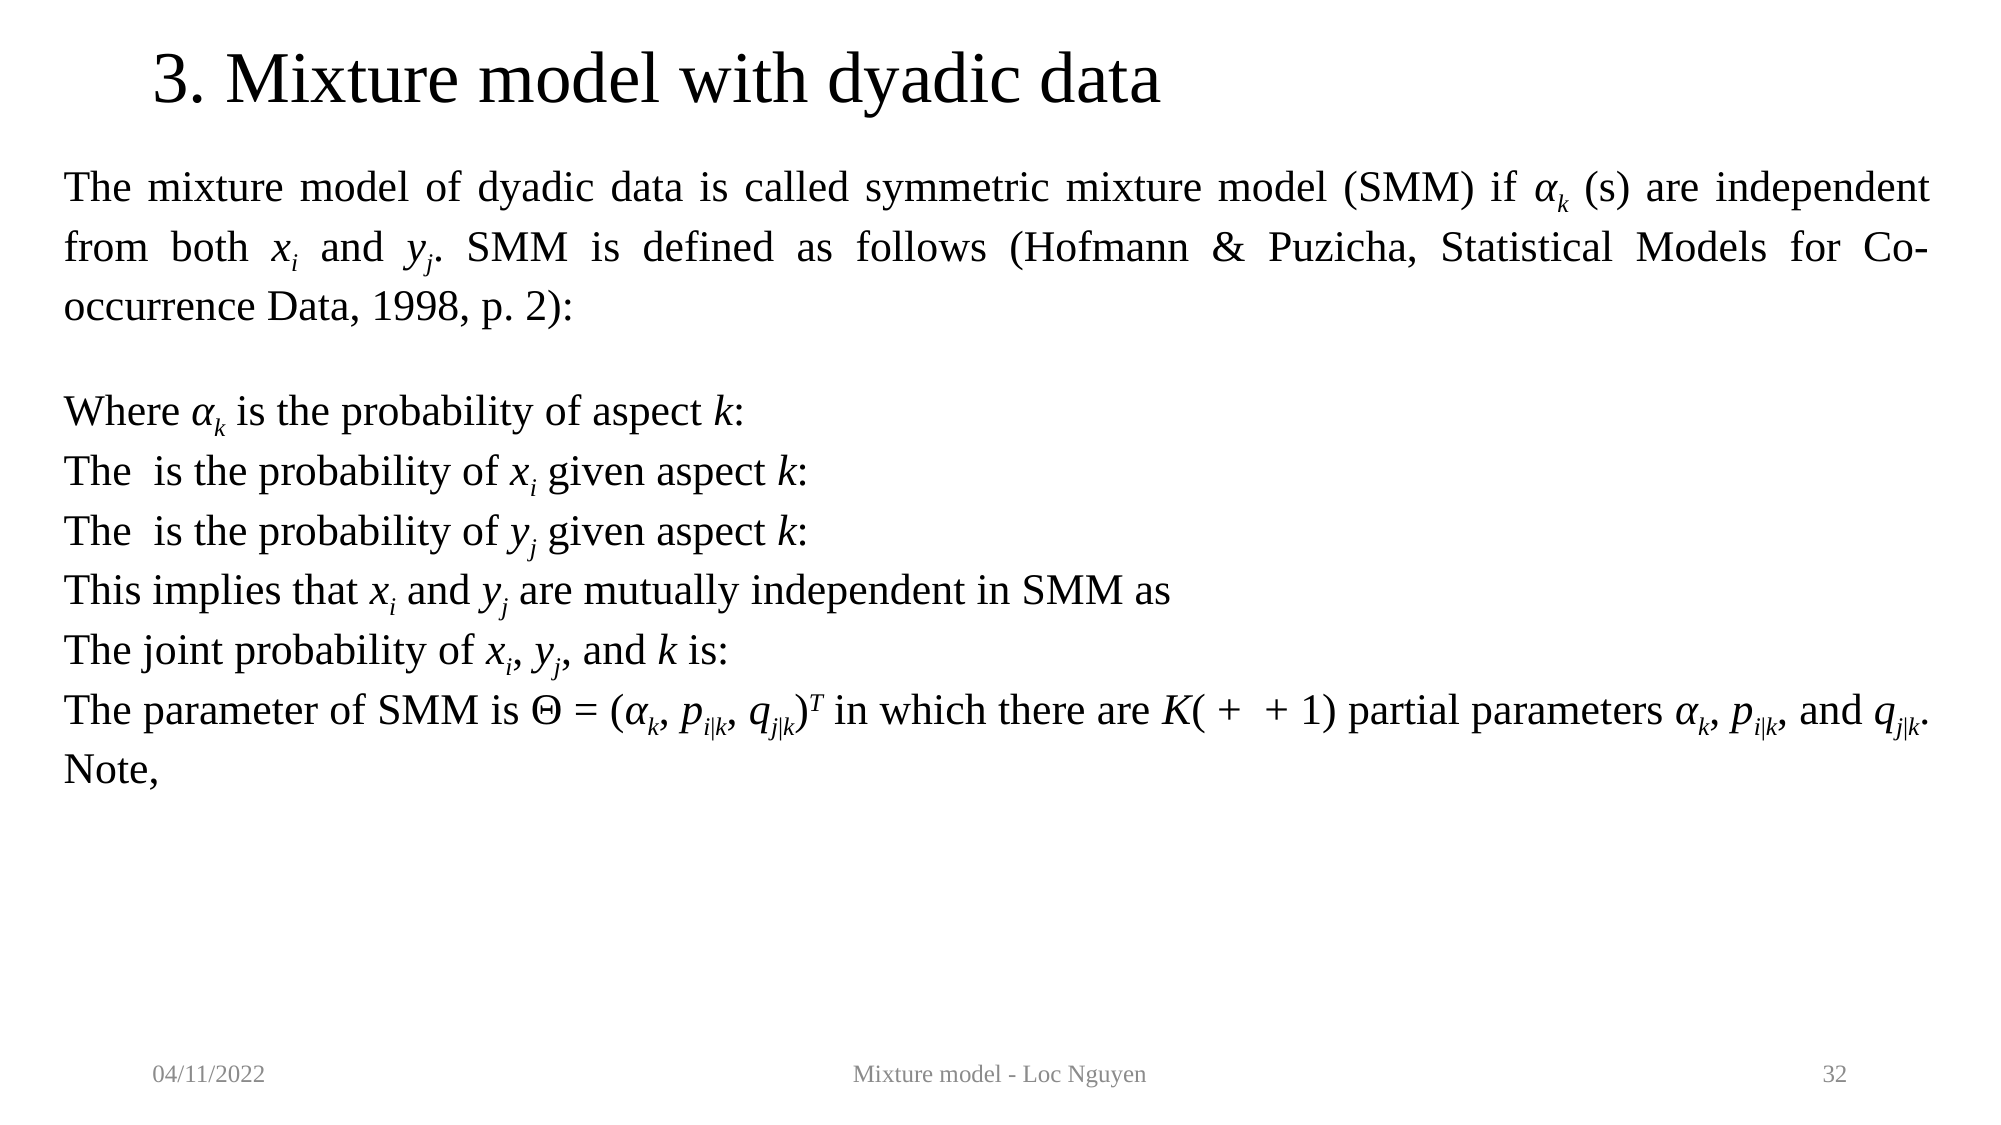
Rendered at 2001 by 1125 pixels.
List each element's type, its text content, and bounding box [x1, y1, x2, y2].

footer Mixture model - Loc Nguyen [662, 1042, 1338, 1103]
title 3. Mixture model with dyadic data [137, 19, 1863, 128]
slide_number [137, 1042, 588, 1103]
slide_number 32 [1412, 1042, 1863, 1103]
